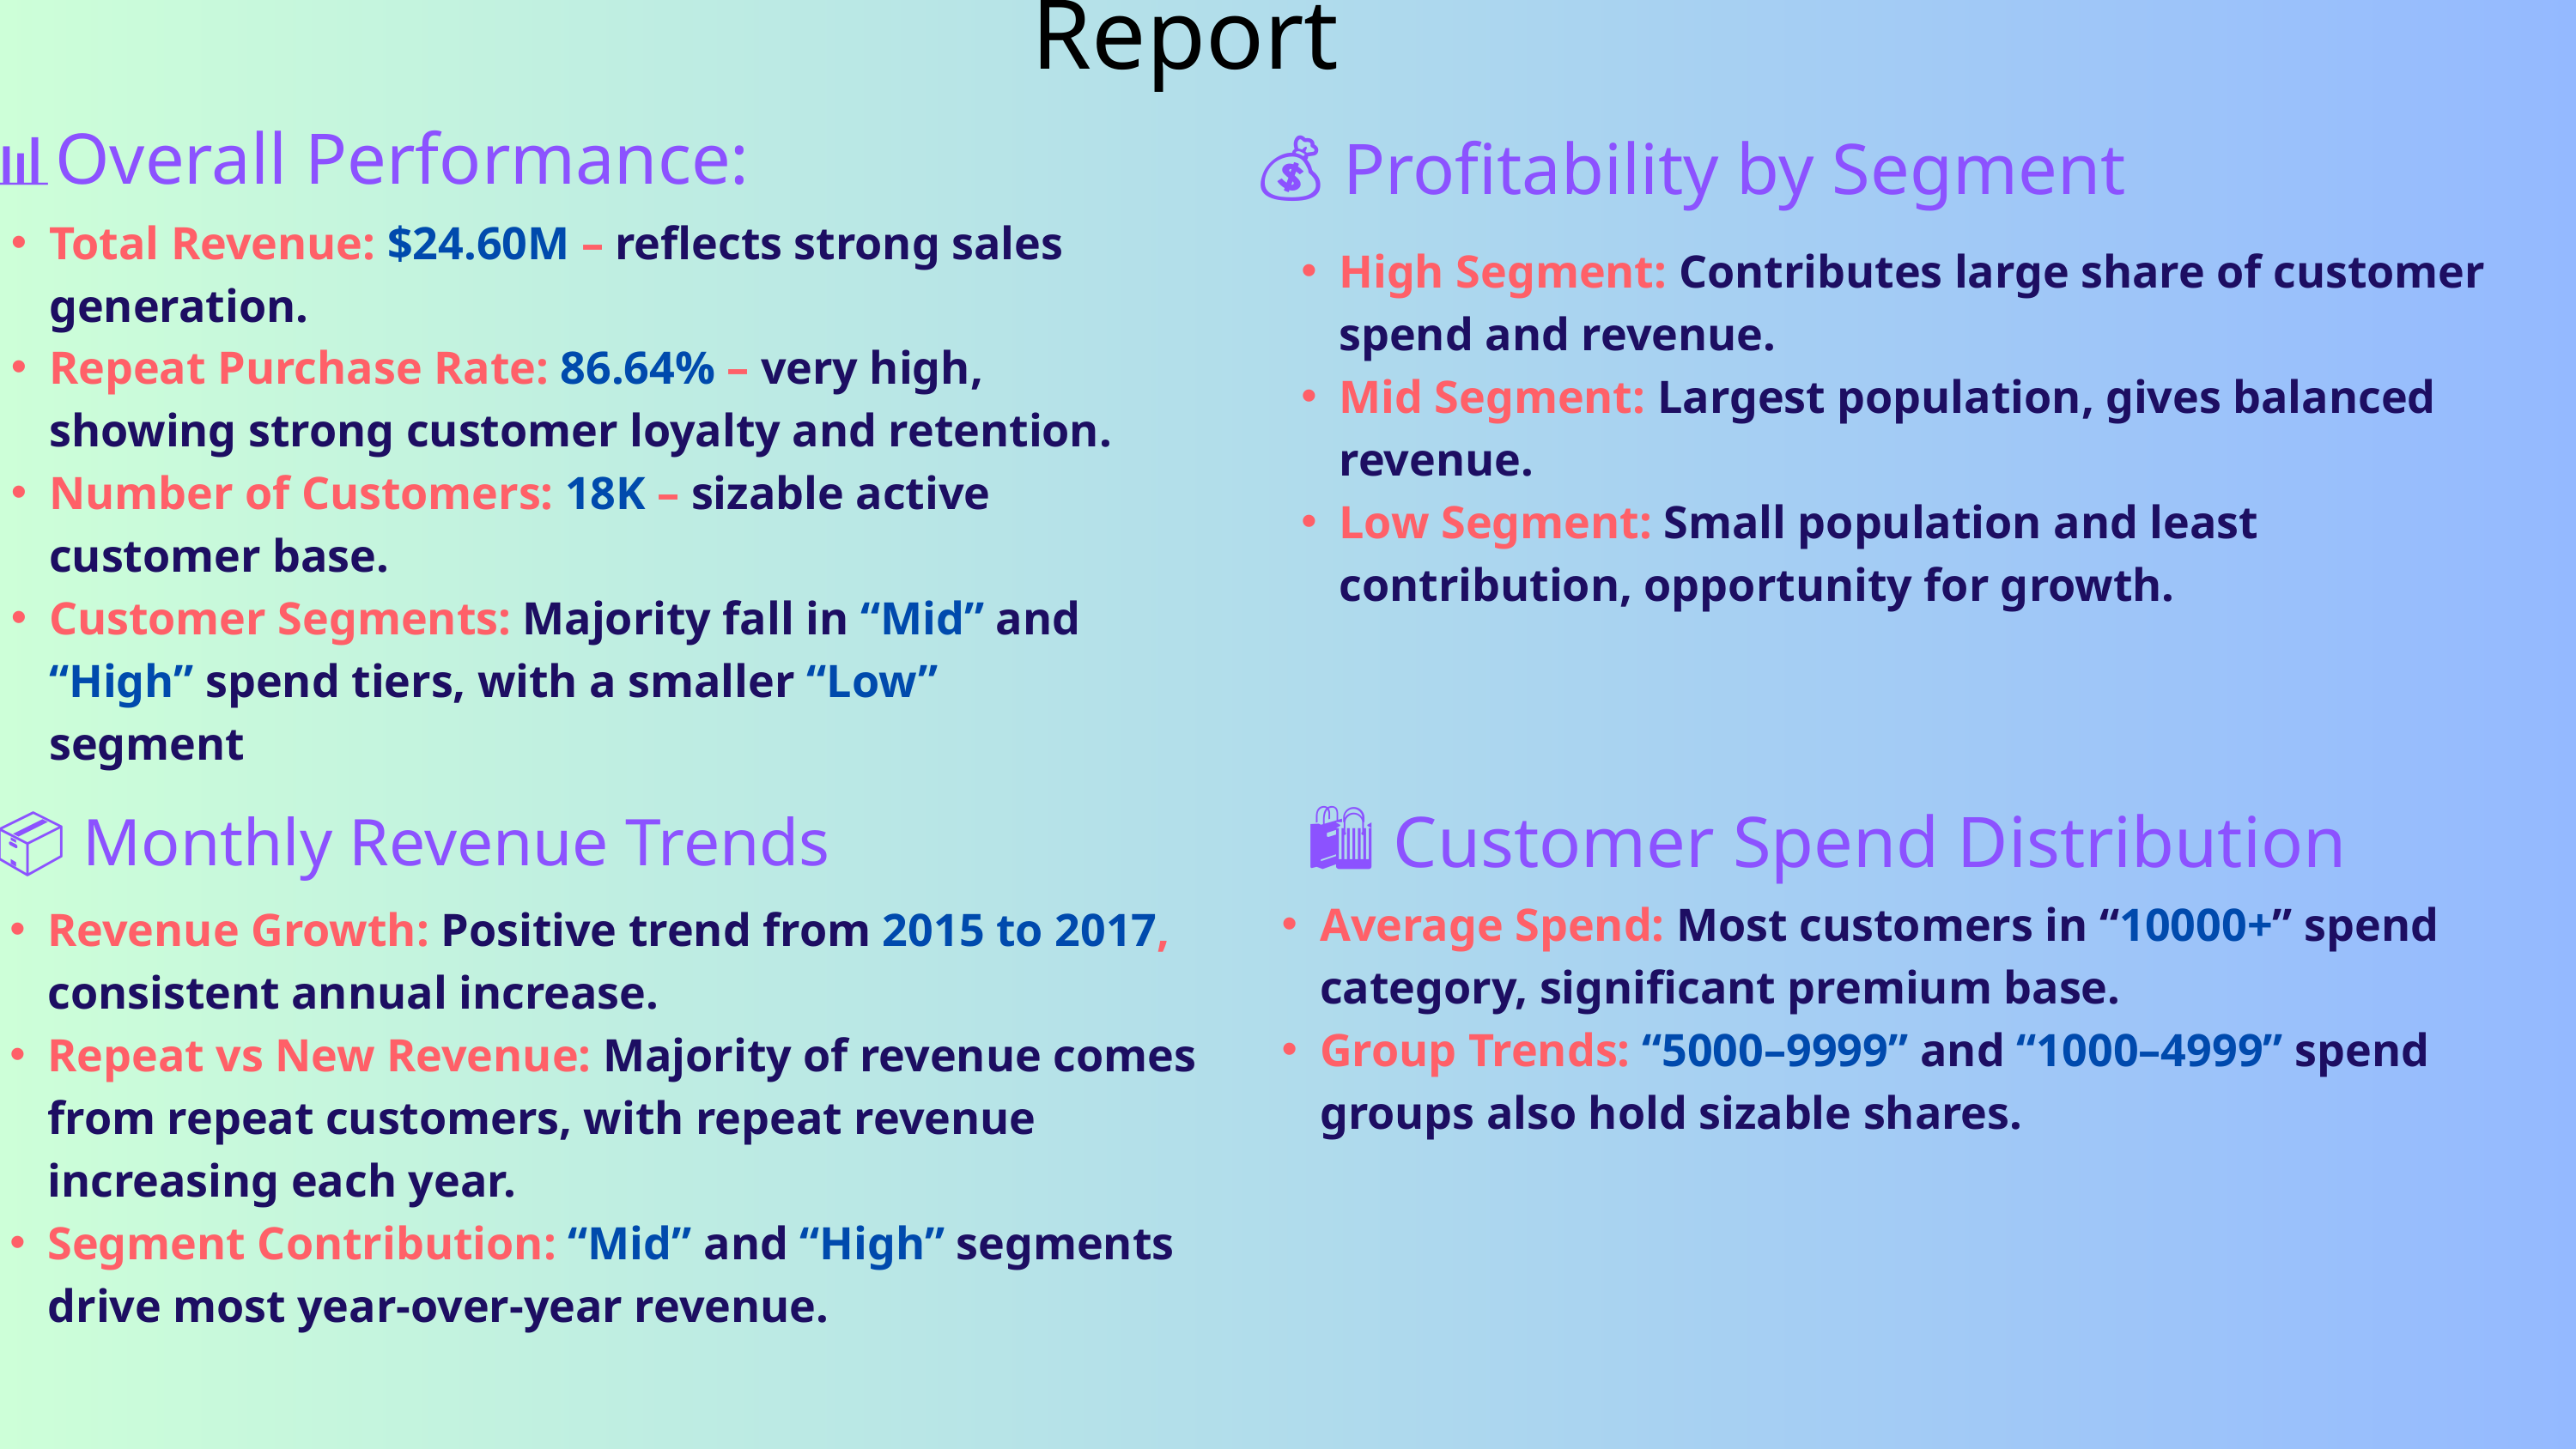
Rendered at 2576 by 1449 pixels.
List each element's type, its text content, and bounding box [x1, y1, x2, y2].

text_box Revenue Growth: Positive trend from 2015 to 2017, consistent annual increase. Repeat vs New Revenue: Majority of revenue comes from repeat customers, with repeat revenue increasing each year. Segment Contribution: “Mid” and “High” segments drive most year-over-year revenue. [0, 893, 1244, 1333]
text_box 📊Overall Performance: [0, 100, 775, 198]
text_box Average Spend: Most customers in “10000+” spend category, significant premium base. Group Trends: “5000–9999” and “1000–4999” spend groups also hold sizable shares. [1243, 887, 2576, 1140]
text_box High Segment: Contributes large share of customer spend and revenue. Mid Segment: Largest population, gives balanced revenue. Low Segment: Small population and least contribution, opportunity for growth. [1263, 234, 2557, 613]
text_box Total Revenue: $24.60M – reflects strong sales generation. Repeat Purchase Rate: 86.64% – very high, showing strong customer loyalty and retention. Number of Customers: 18K – sizable active customer base. Customer Segments: Majority fall in “Mid” and “High” spend tiers, with a smaller “Low” segment [0, 205, 1136, 772]
text_box 📦 Monthly Revenue Trends [0, 788, 854, 879]
text_box 💰 Profitability by Segment [1243, 110, 2141, 209]
text_box Report [0, 0, 2372, 88]
text_box 🛍️ Customer Spend Distribution [1282, 783, 2372, 882]
